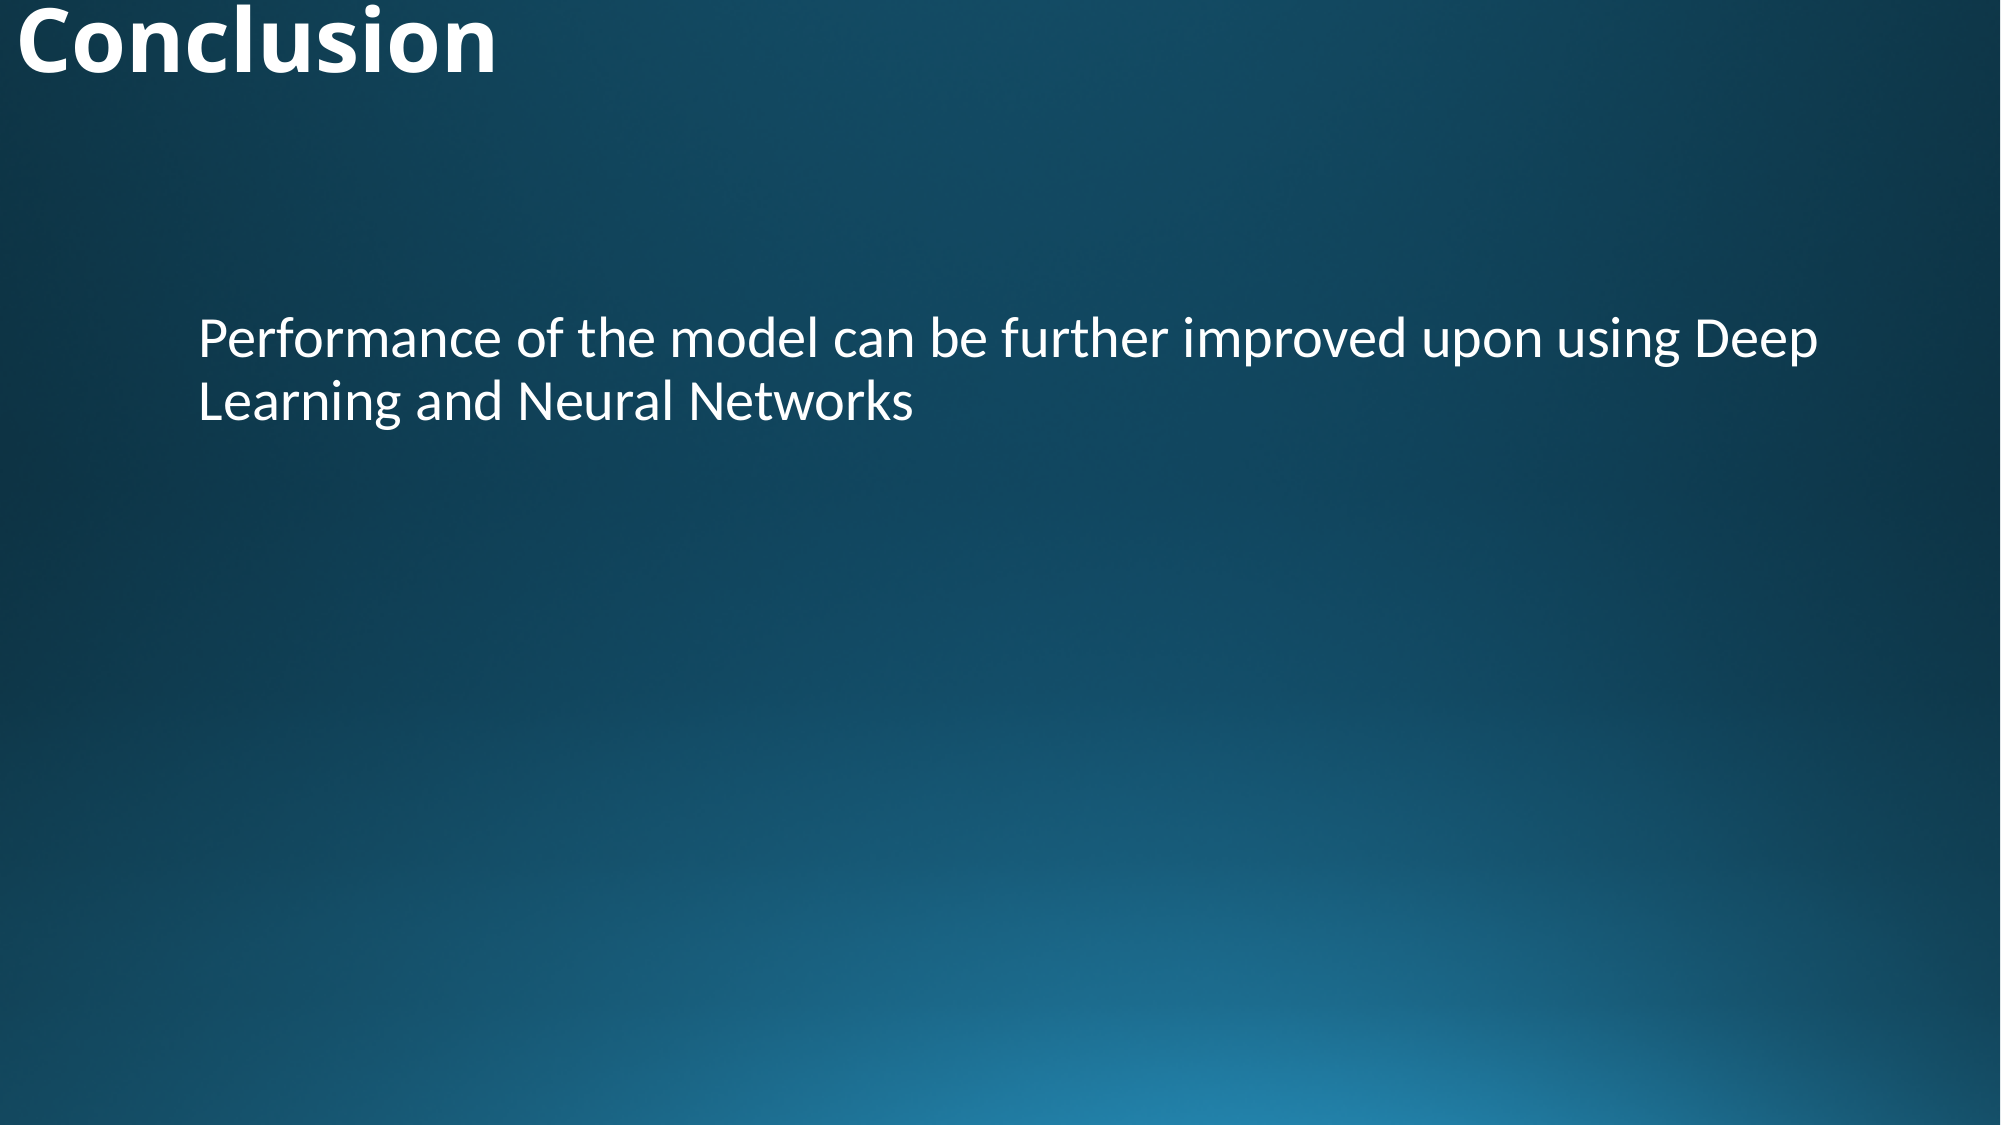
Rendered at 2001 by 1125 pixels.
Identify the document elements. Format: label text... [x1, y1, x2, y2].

list Performance of the model can be further improved upon using Deep Learning and Neural Networks [183, 299, 1863, 1014]
title Conclusion [0, 0, 1725, 206]
picture [0, 0, 2001, 1125]
